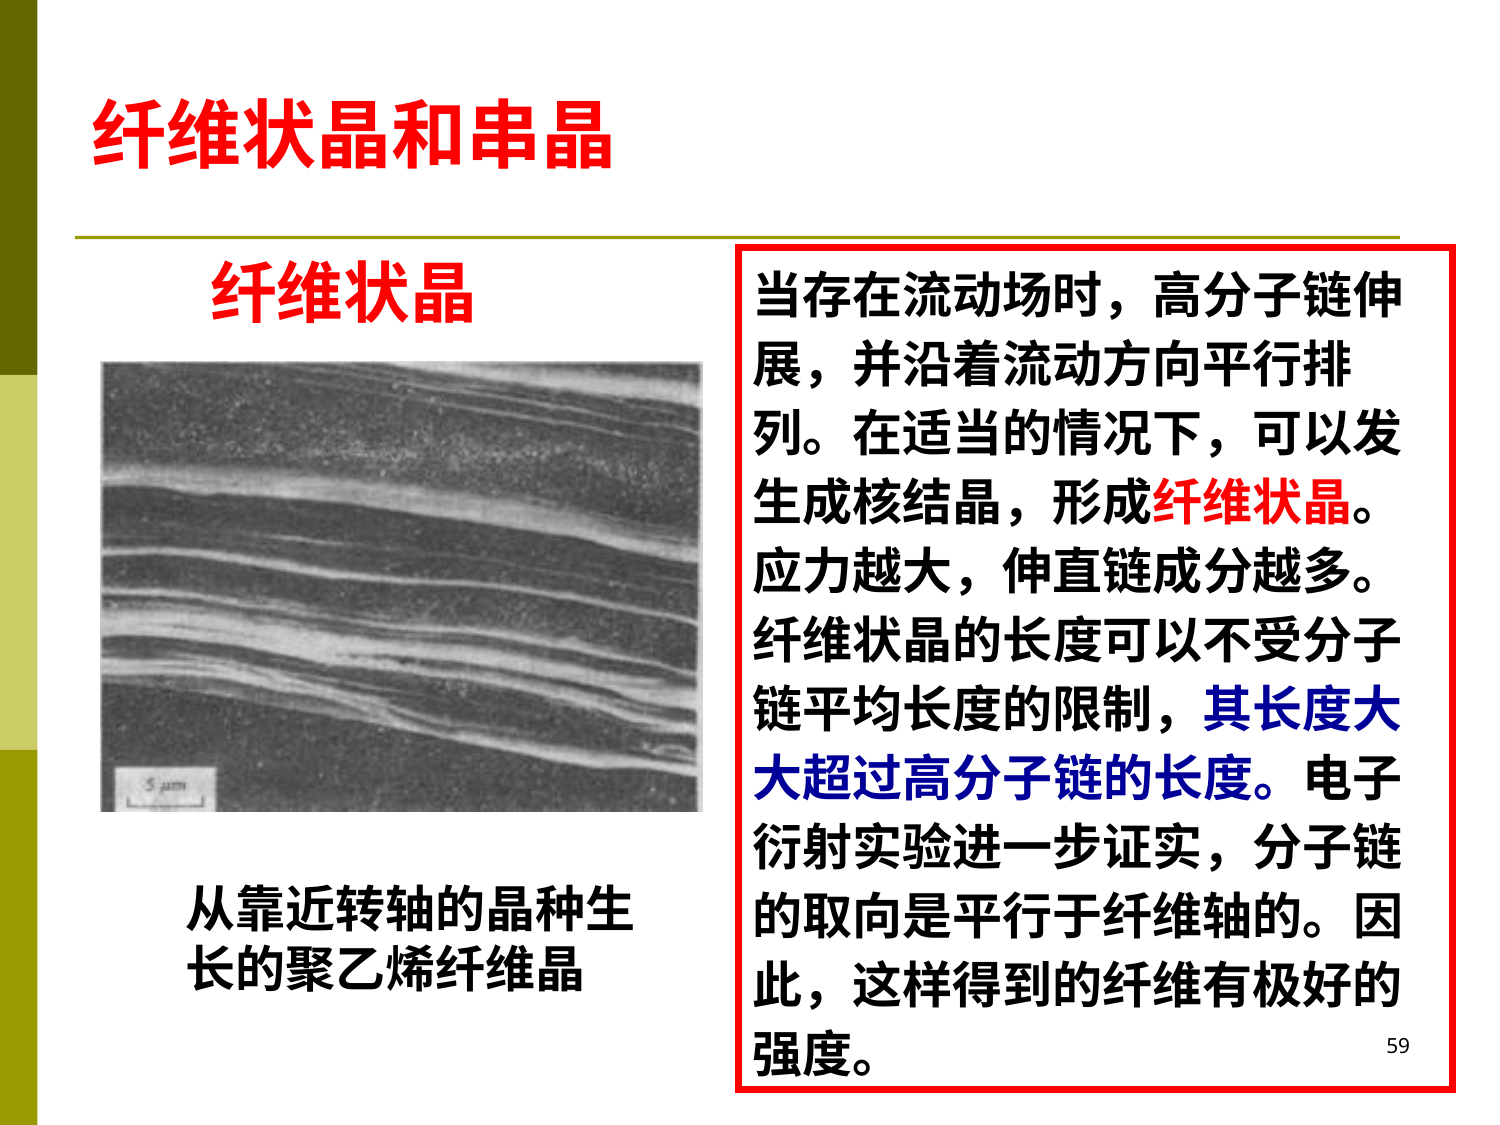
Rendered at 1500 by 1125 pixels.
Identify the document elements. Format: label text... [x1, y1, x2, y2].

title 纤维状晶和串晶 [76, 66, 941, 186]
text_box 纤维状晶 [195, 243, 493, 339]
picture [100, 361, 703, 812]
text_box 从靠近转轴的晶种生长的聚乙烯纤维晶 [171, 869, 656, 1005]
slide_number 59 [1074, 1090, 1425, 1100]
text_box 当存在流动场时，高分子链伸展，并沿着流动方向平行排列。在适当的情况下，可以发生成核结晶，形成纤维状晶。应力越大，伸直链成分越多。纤维状晶的长度可以不受分子链平均长度的限制，其长度大大超过高分子链的长度。电子衍射实验进一步证实，分子链的取向是平行于纤维轴的。因此，这样得到的纤维有极好的强度。 [738, 247, 1453, 1090]
